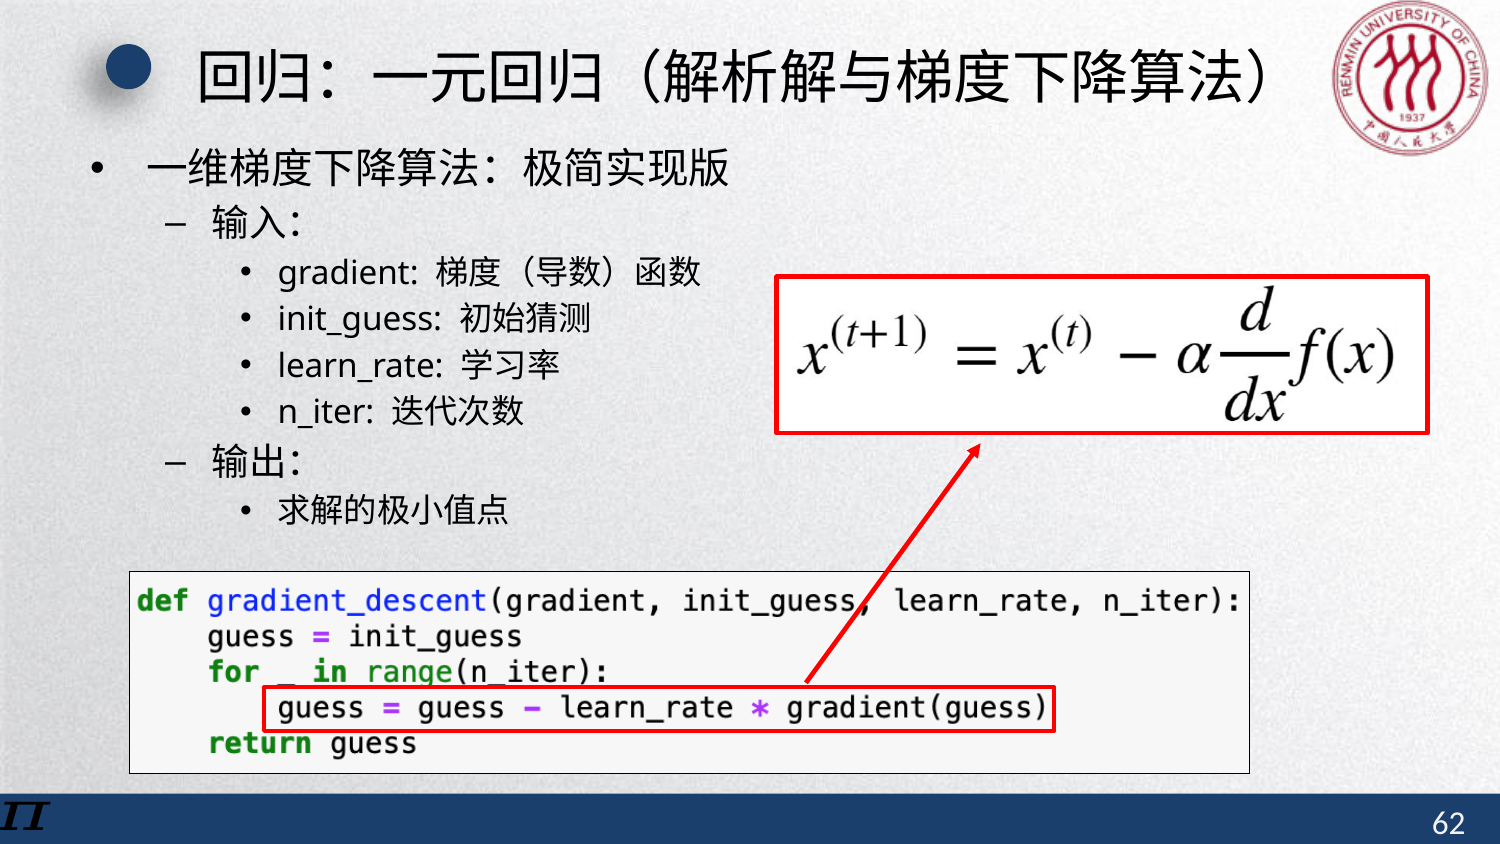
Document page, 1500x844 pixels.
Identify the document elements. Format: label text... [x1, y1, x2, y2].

title 回归：一元回归（解析解与梯度下降算法） [75, 33, 1425, 116]
picture [0, 0, 1500, 793]
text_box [805, 442, 981, 683]
